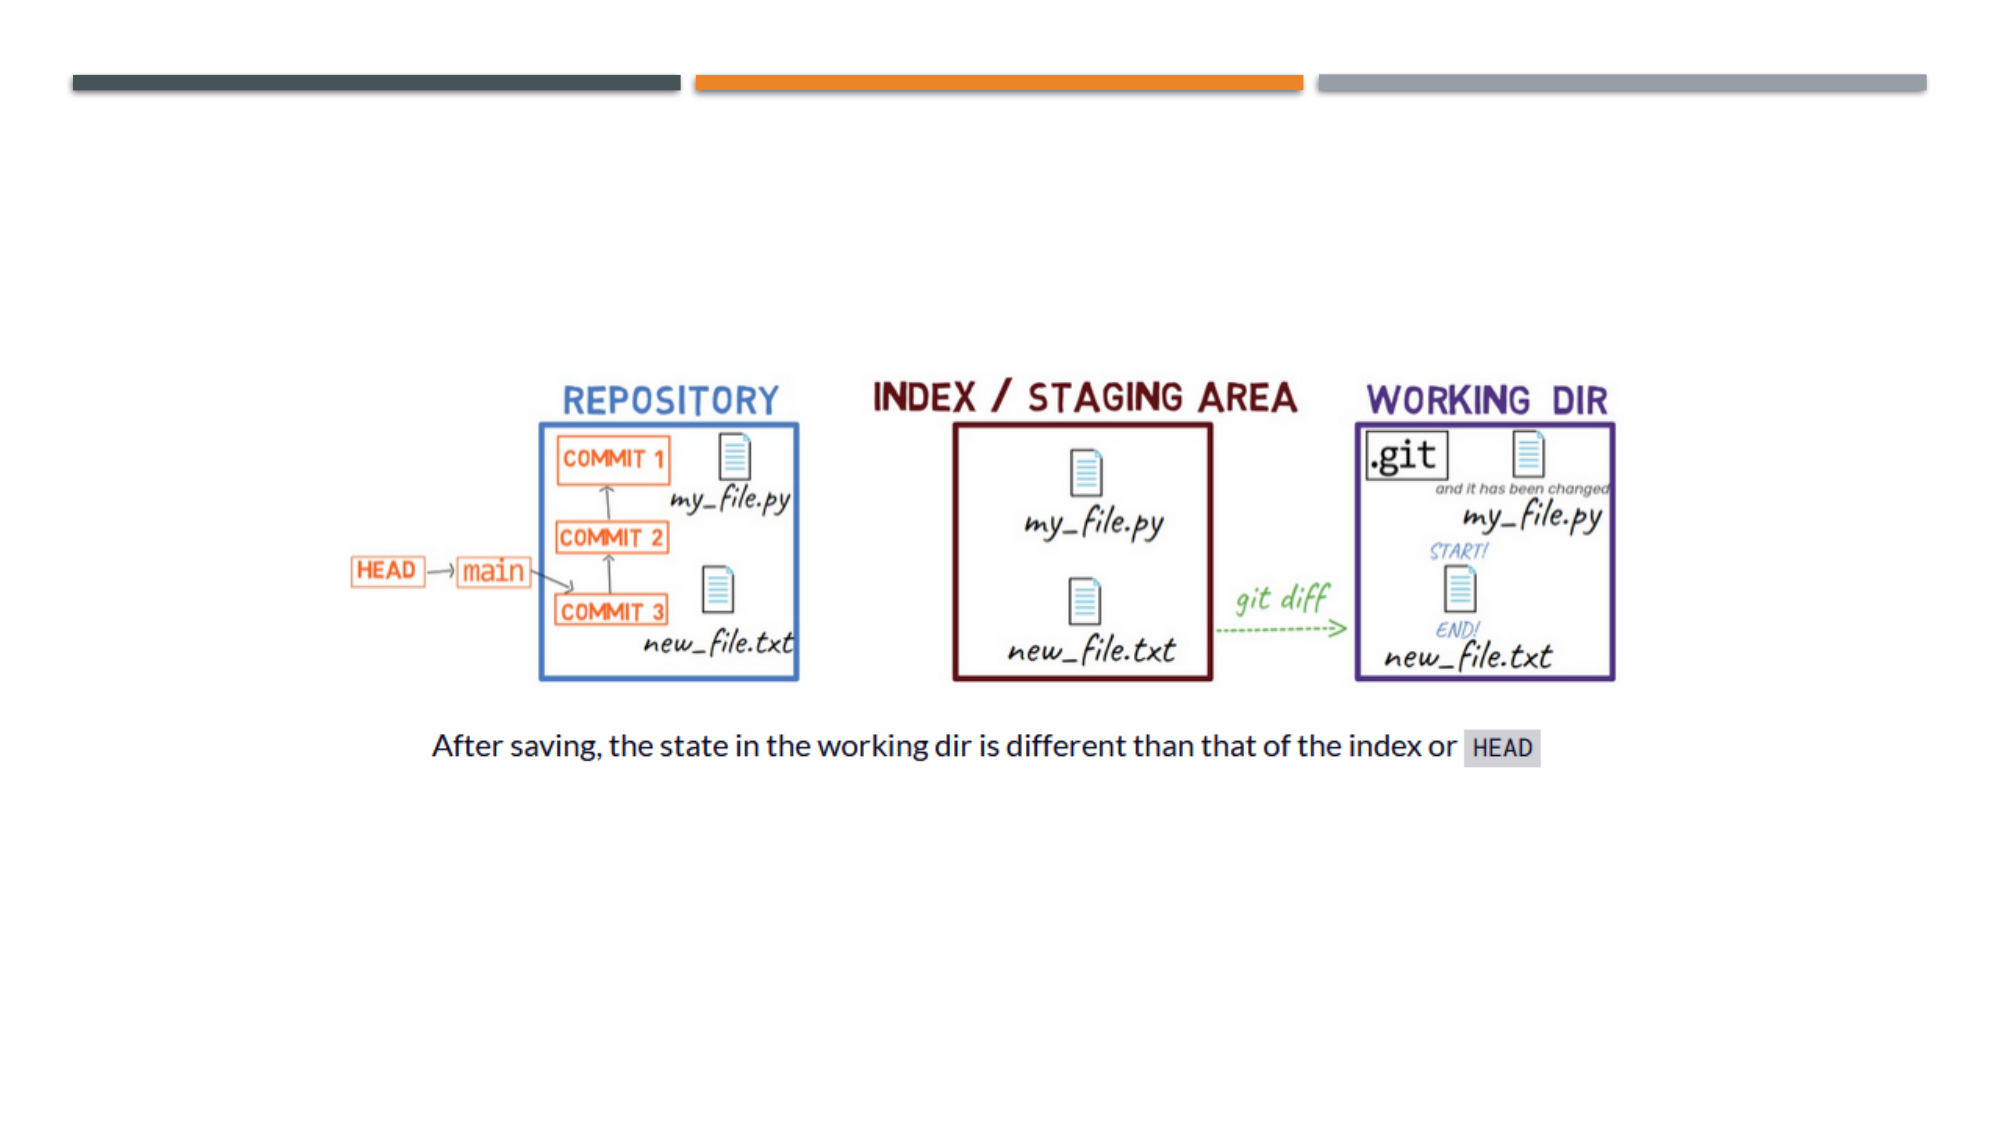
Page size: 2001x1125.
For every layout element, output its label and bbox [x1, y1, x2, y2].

picture [300, 297, 1699, 828]
